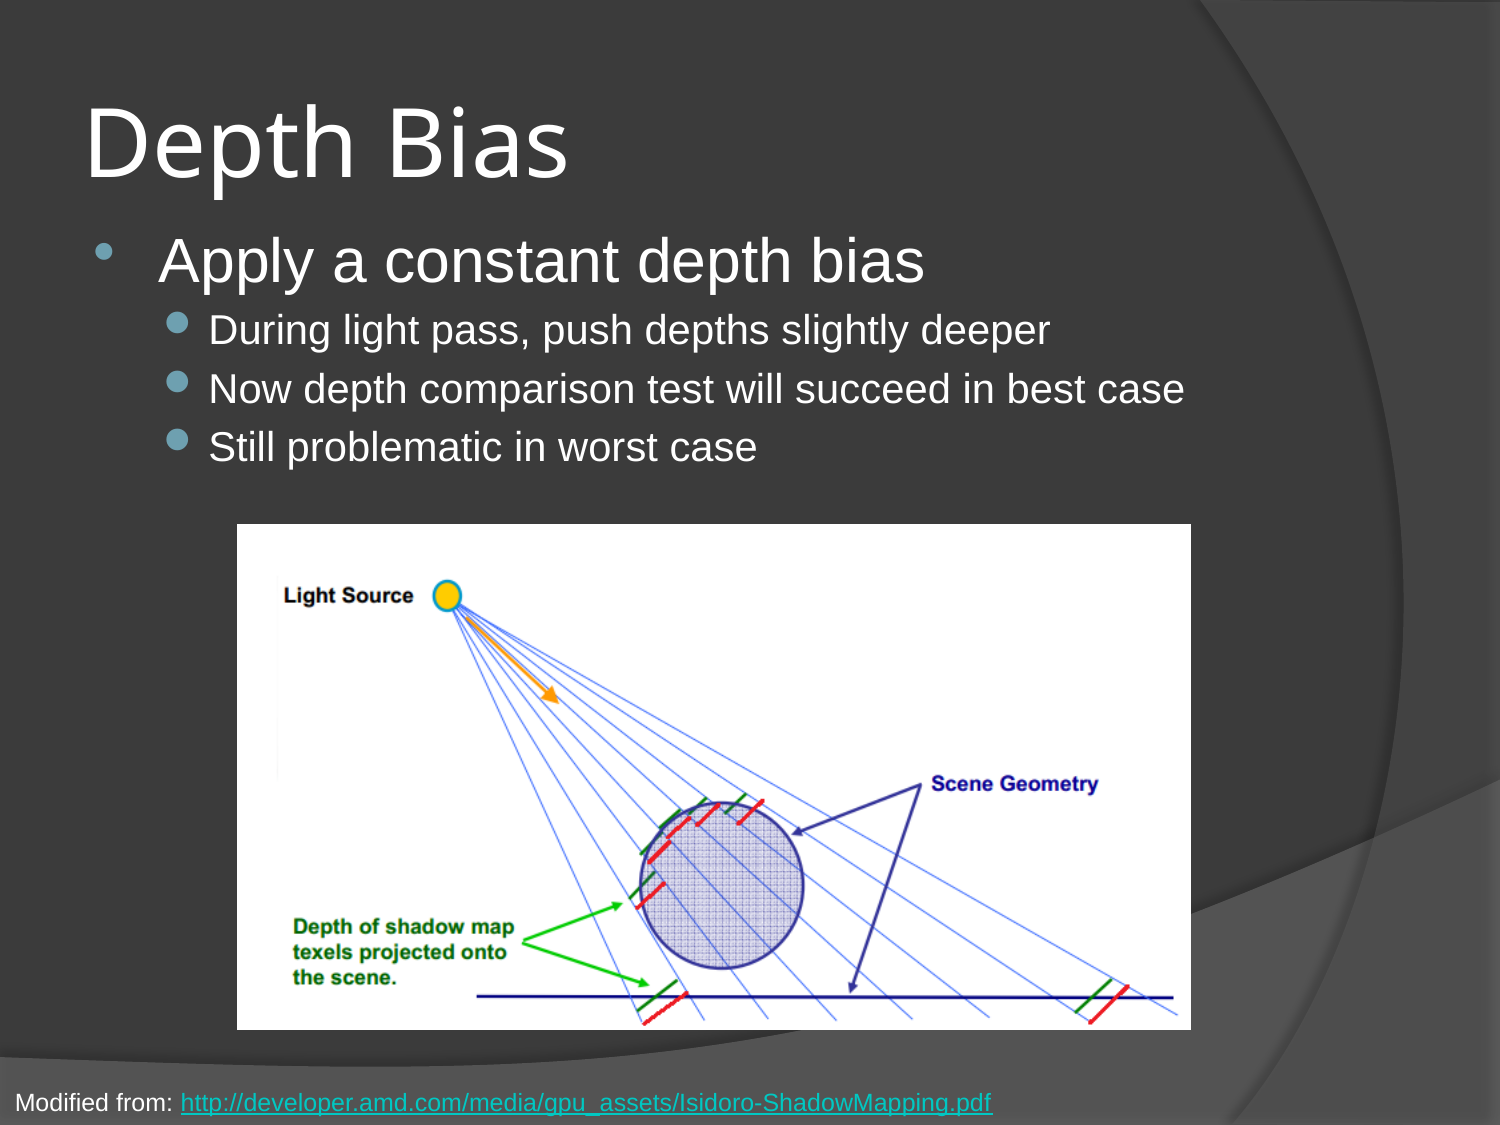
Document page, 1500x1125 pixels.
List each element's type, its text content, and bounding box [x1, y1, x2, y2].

list Apply a constant depth bias During light pass, push depths slightly deeper Now depth comparison test will succeed in best case Still problematic in worst case [75, 212, 1363, 955]
text_box Modified from: http://developer.amd.com/media/gpu_assets/Isidoro-ShadowMapping.pdf [0, 1079, 1300, 1125]
picture [237, 524, 1191, 1030]
title Depth Bias [75, 45, 1300, 212]
